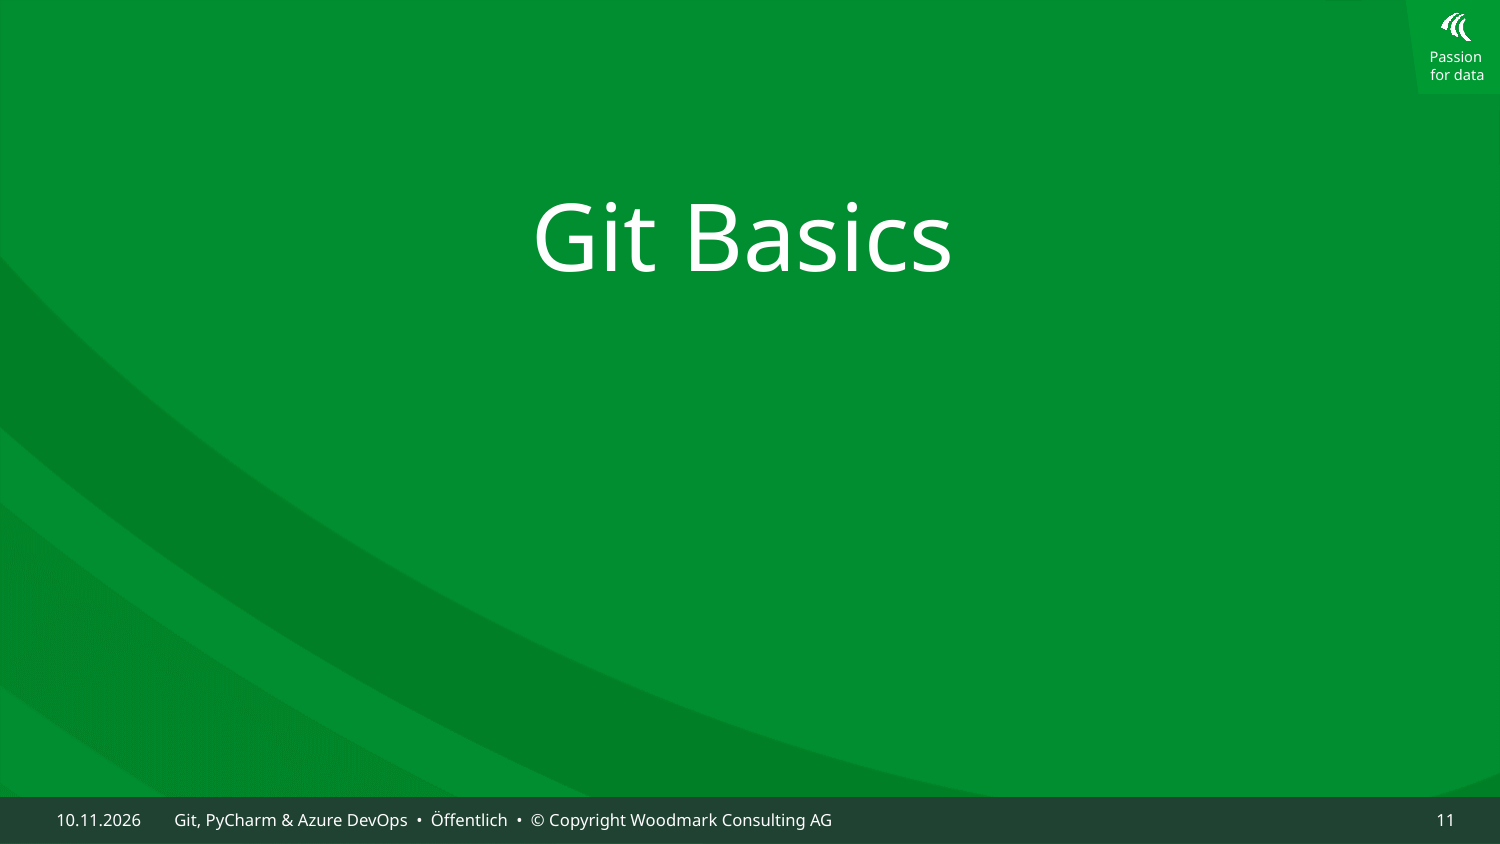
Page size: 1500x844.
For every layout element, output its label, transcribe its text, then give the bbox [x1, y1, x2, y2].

footer Git, PyCharm & Azure DevOps • Öffentlich • © Copyright Woodmark Consulting AG [159, 797, 1075, 844]
slide_number 11 [1352, 797, 1471, 844]
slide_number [41, 797, 159, 844]
picture [0, 0, 1500, 797]
title Git Basics [531, 177, 1409, 529]
